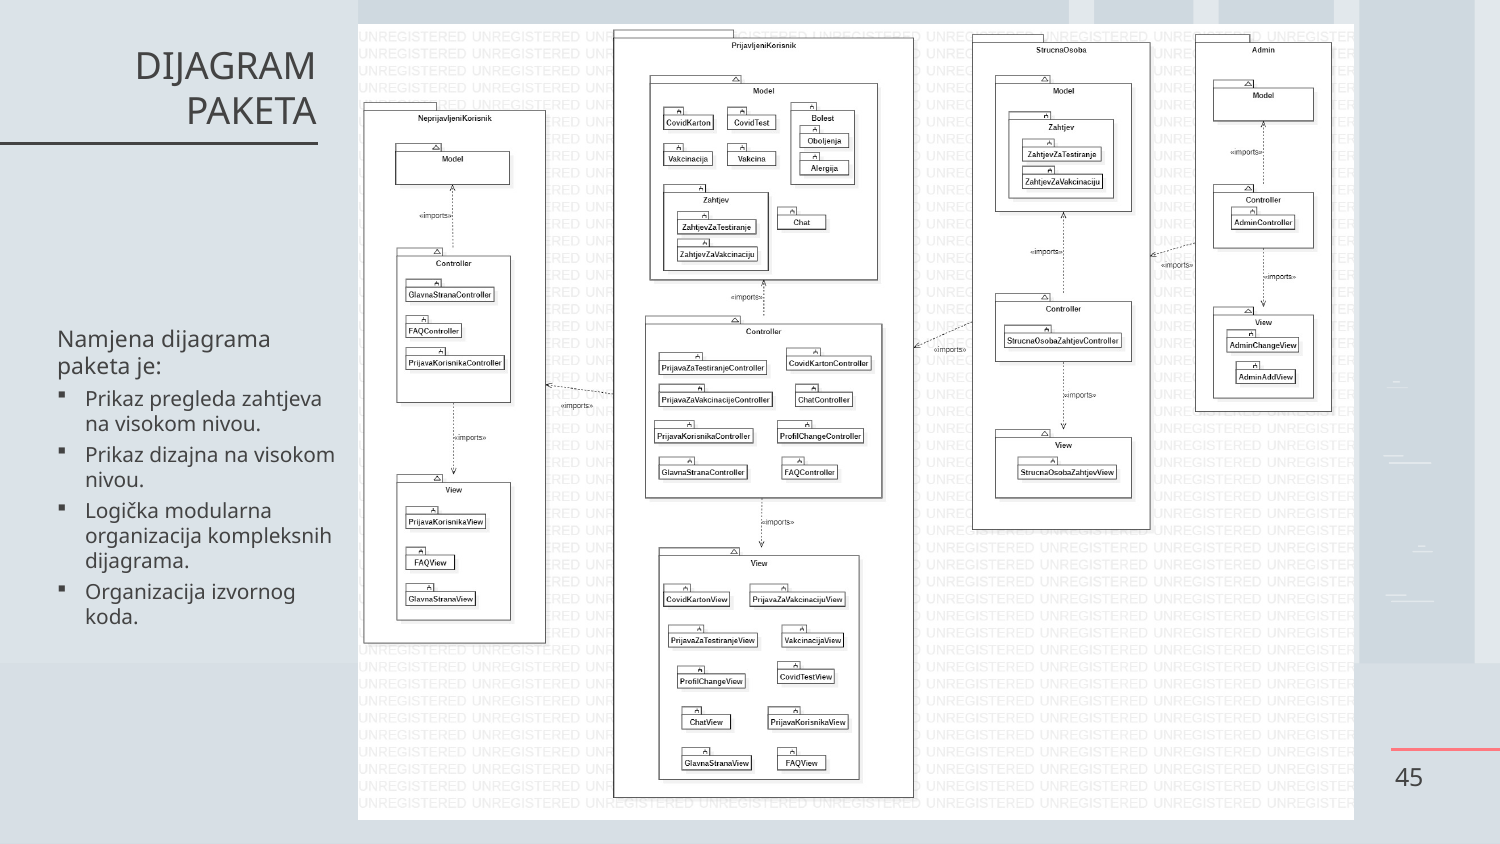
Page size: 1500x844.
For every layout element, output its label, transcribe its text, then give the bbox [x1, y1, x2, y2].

title DIJAGRAM PAKETA [0, 81, 332, 148]
slide_number 45 [1380, 745, 1441, 811]
picture [358, 24, 1354, 820]
subtitle Namjena dijagrama paketa je: Prikaz pregleda zahtjeva na visokom nivou. Prikaz dizajna na visokom nivou. Logička modularna organizacija kompleksnih dijagrama. Organizacija izvornog koda. [42, 207, 353, 746]
